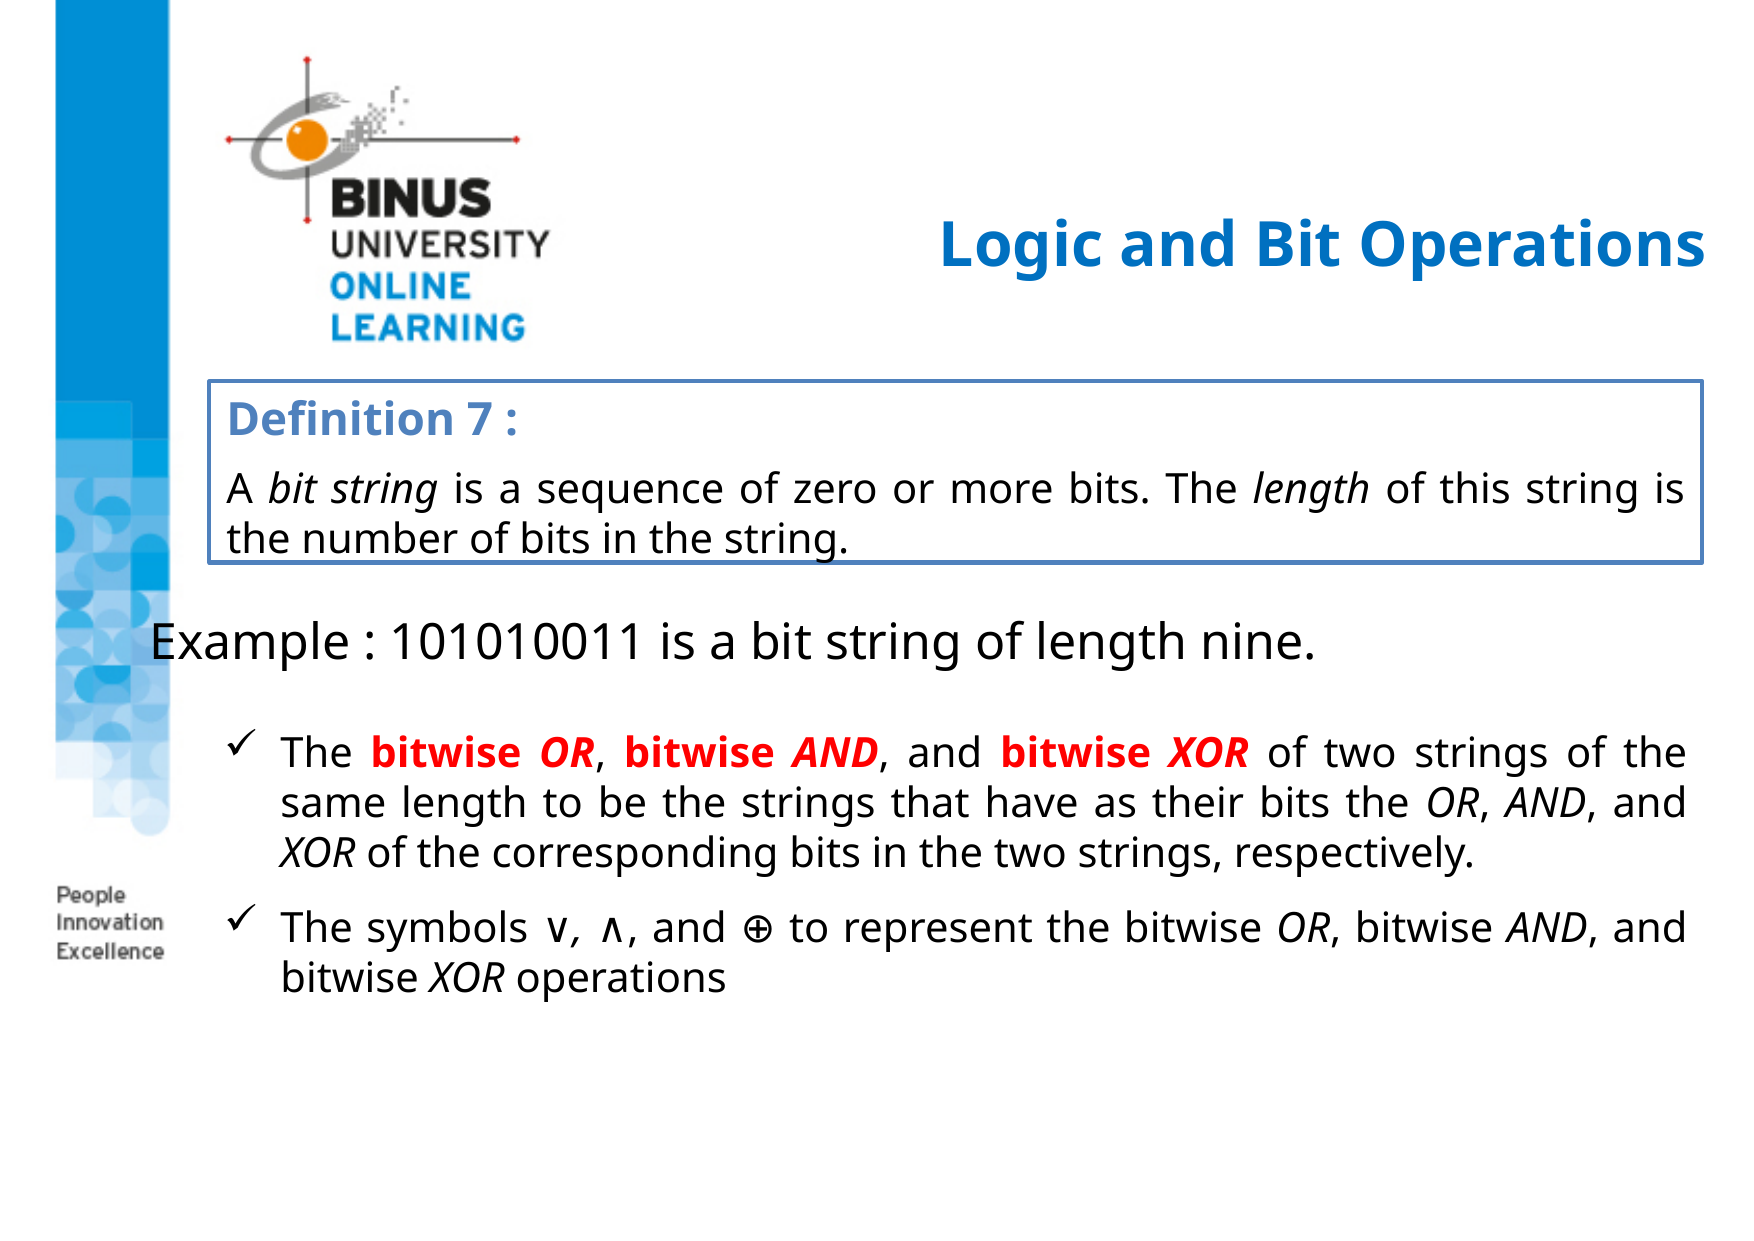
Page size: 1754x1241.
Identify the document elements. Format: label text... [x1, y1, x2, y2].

text_box The bitwise OR, bitwise AND, and bitwise XOR of two strings of the same length to be the strings that have as their bits the OR, AND, and XOR of the corresponding bits in the two strings, respectively. The symbols ∨, ∧, and ⊕ to represent the bitwise OR, bitwise AND, and bitwise XOR operations [209, 718, 1703, 1009]
text_box Example : 101010011 is a bit string of length nine. [134, 602, 1333, 678]
title Logic and Bit Operations [642, 137, 1725, 345]
list Definition 7 : A bit string is a sequence of zero or more bits. The length of this string is the number of bits in the string. [207, 379, 1704, 565]
picture [0, 0, 1754, 1241]
